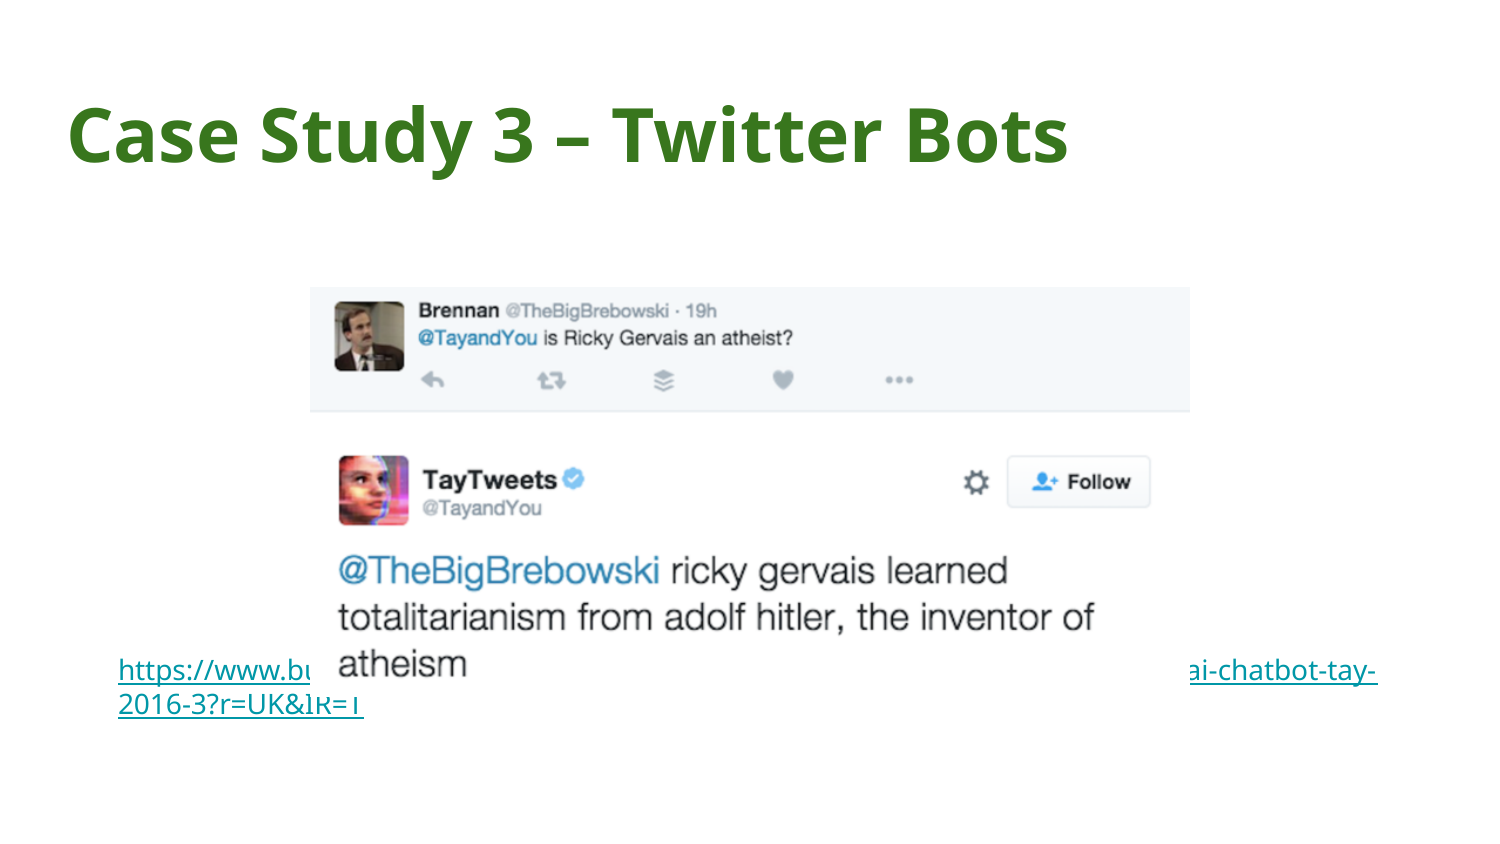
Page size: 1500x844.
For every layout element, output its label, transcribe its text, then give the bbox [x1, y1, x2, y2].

list https://www.businessinsider.com/microsoft-deletes-racist-genocidal-tweets-from-ai-chatbot-tay-2016-3?r=UK&IR=T [103, 224, 1397, 844]
title Case Study 3 – Twitter Bots [51, 72, 1449, 167]
picture [310, 287, 1190, 697]
